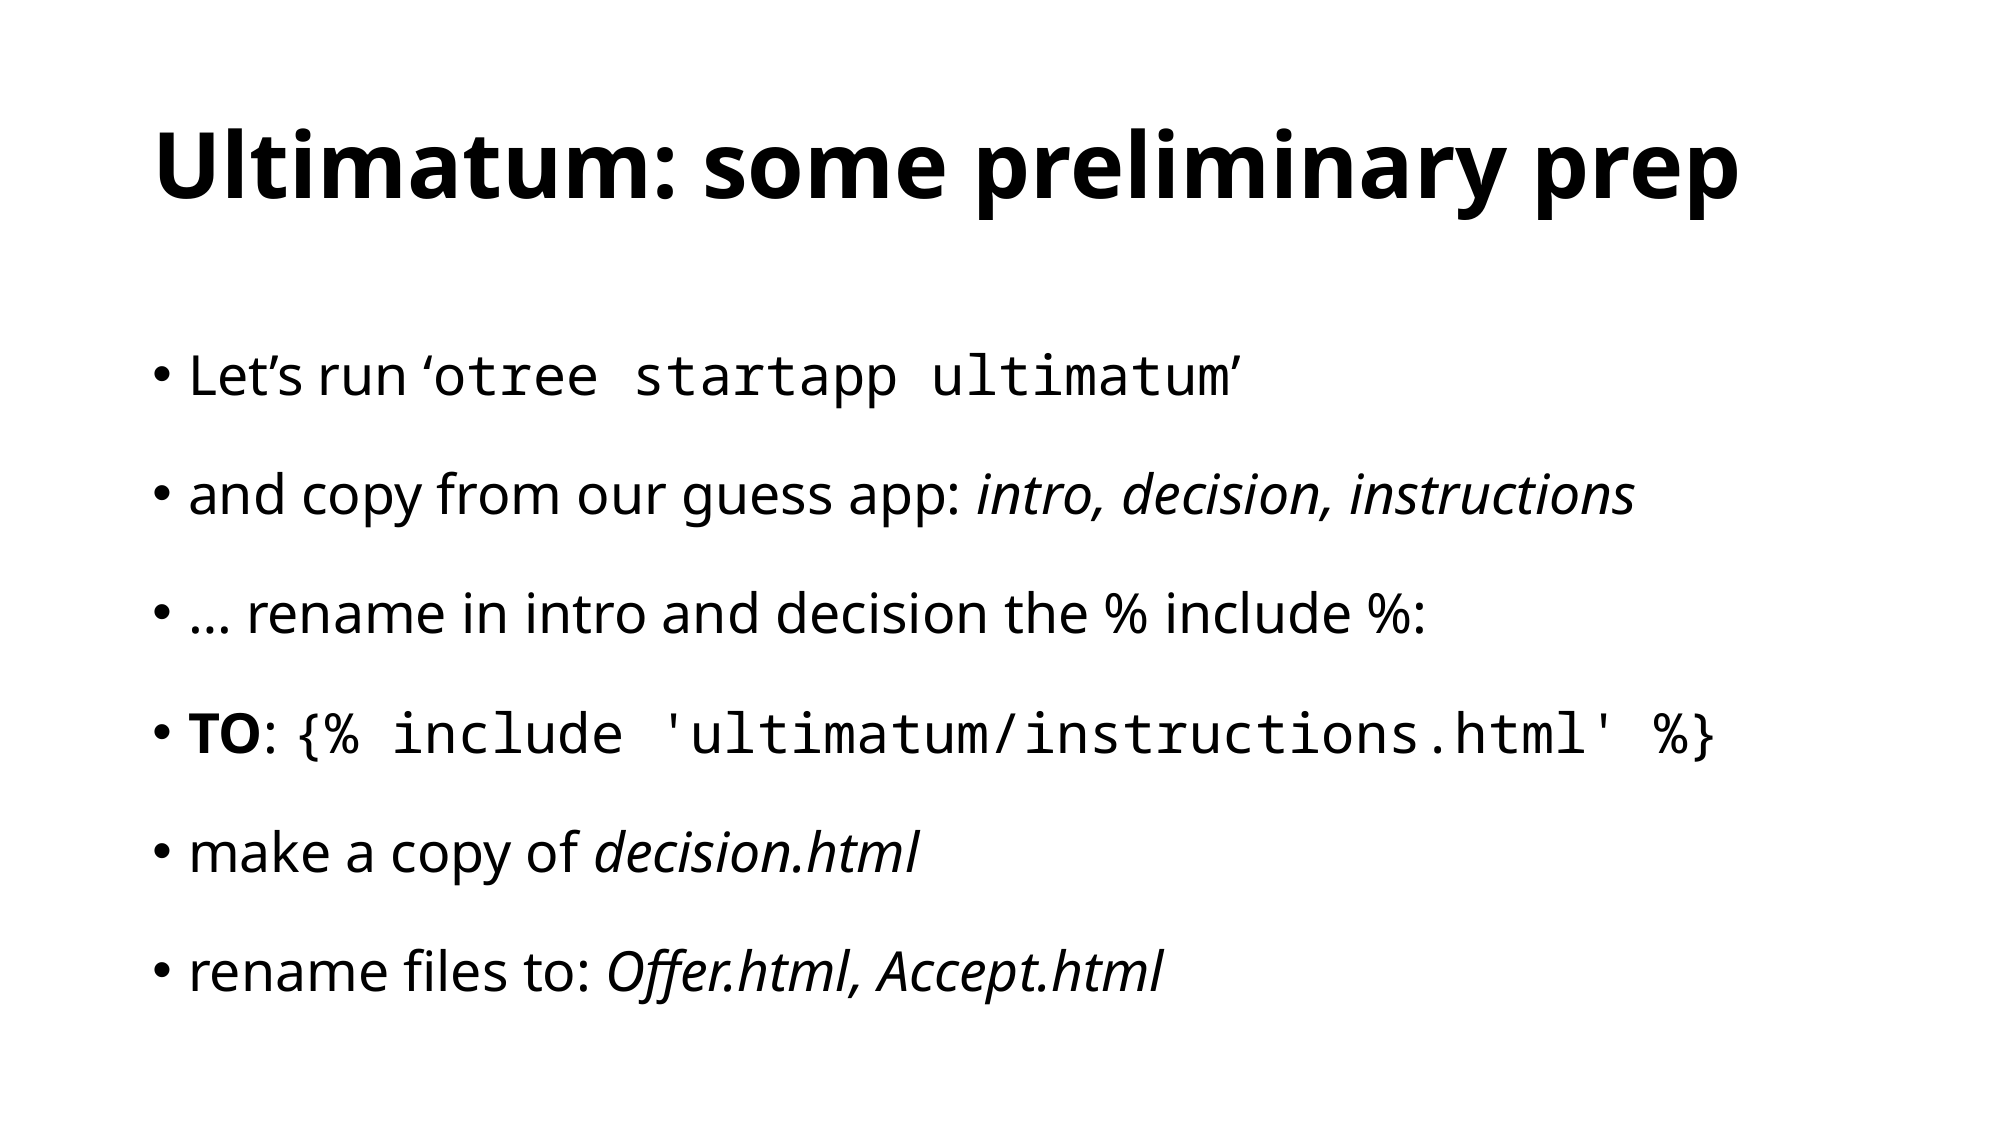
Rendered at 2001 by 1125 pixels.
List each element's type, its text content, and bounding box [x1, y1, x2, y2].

text_box [500, 509, 1500, 570]
title Ultimatum: some preliminary prep [137, 59, 1863, 278]
list Let’s run ‘otree startapp ultimatum’ and copy from our guess app: intro, decision, instructions … rename in intro and decision the % include %: TO: {% include 'ultimatum/instructions.html' %} make a copy of decision.html rename files to: Offer.html, Accept.html [137, 299, 1863, 1014]
